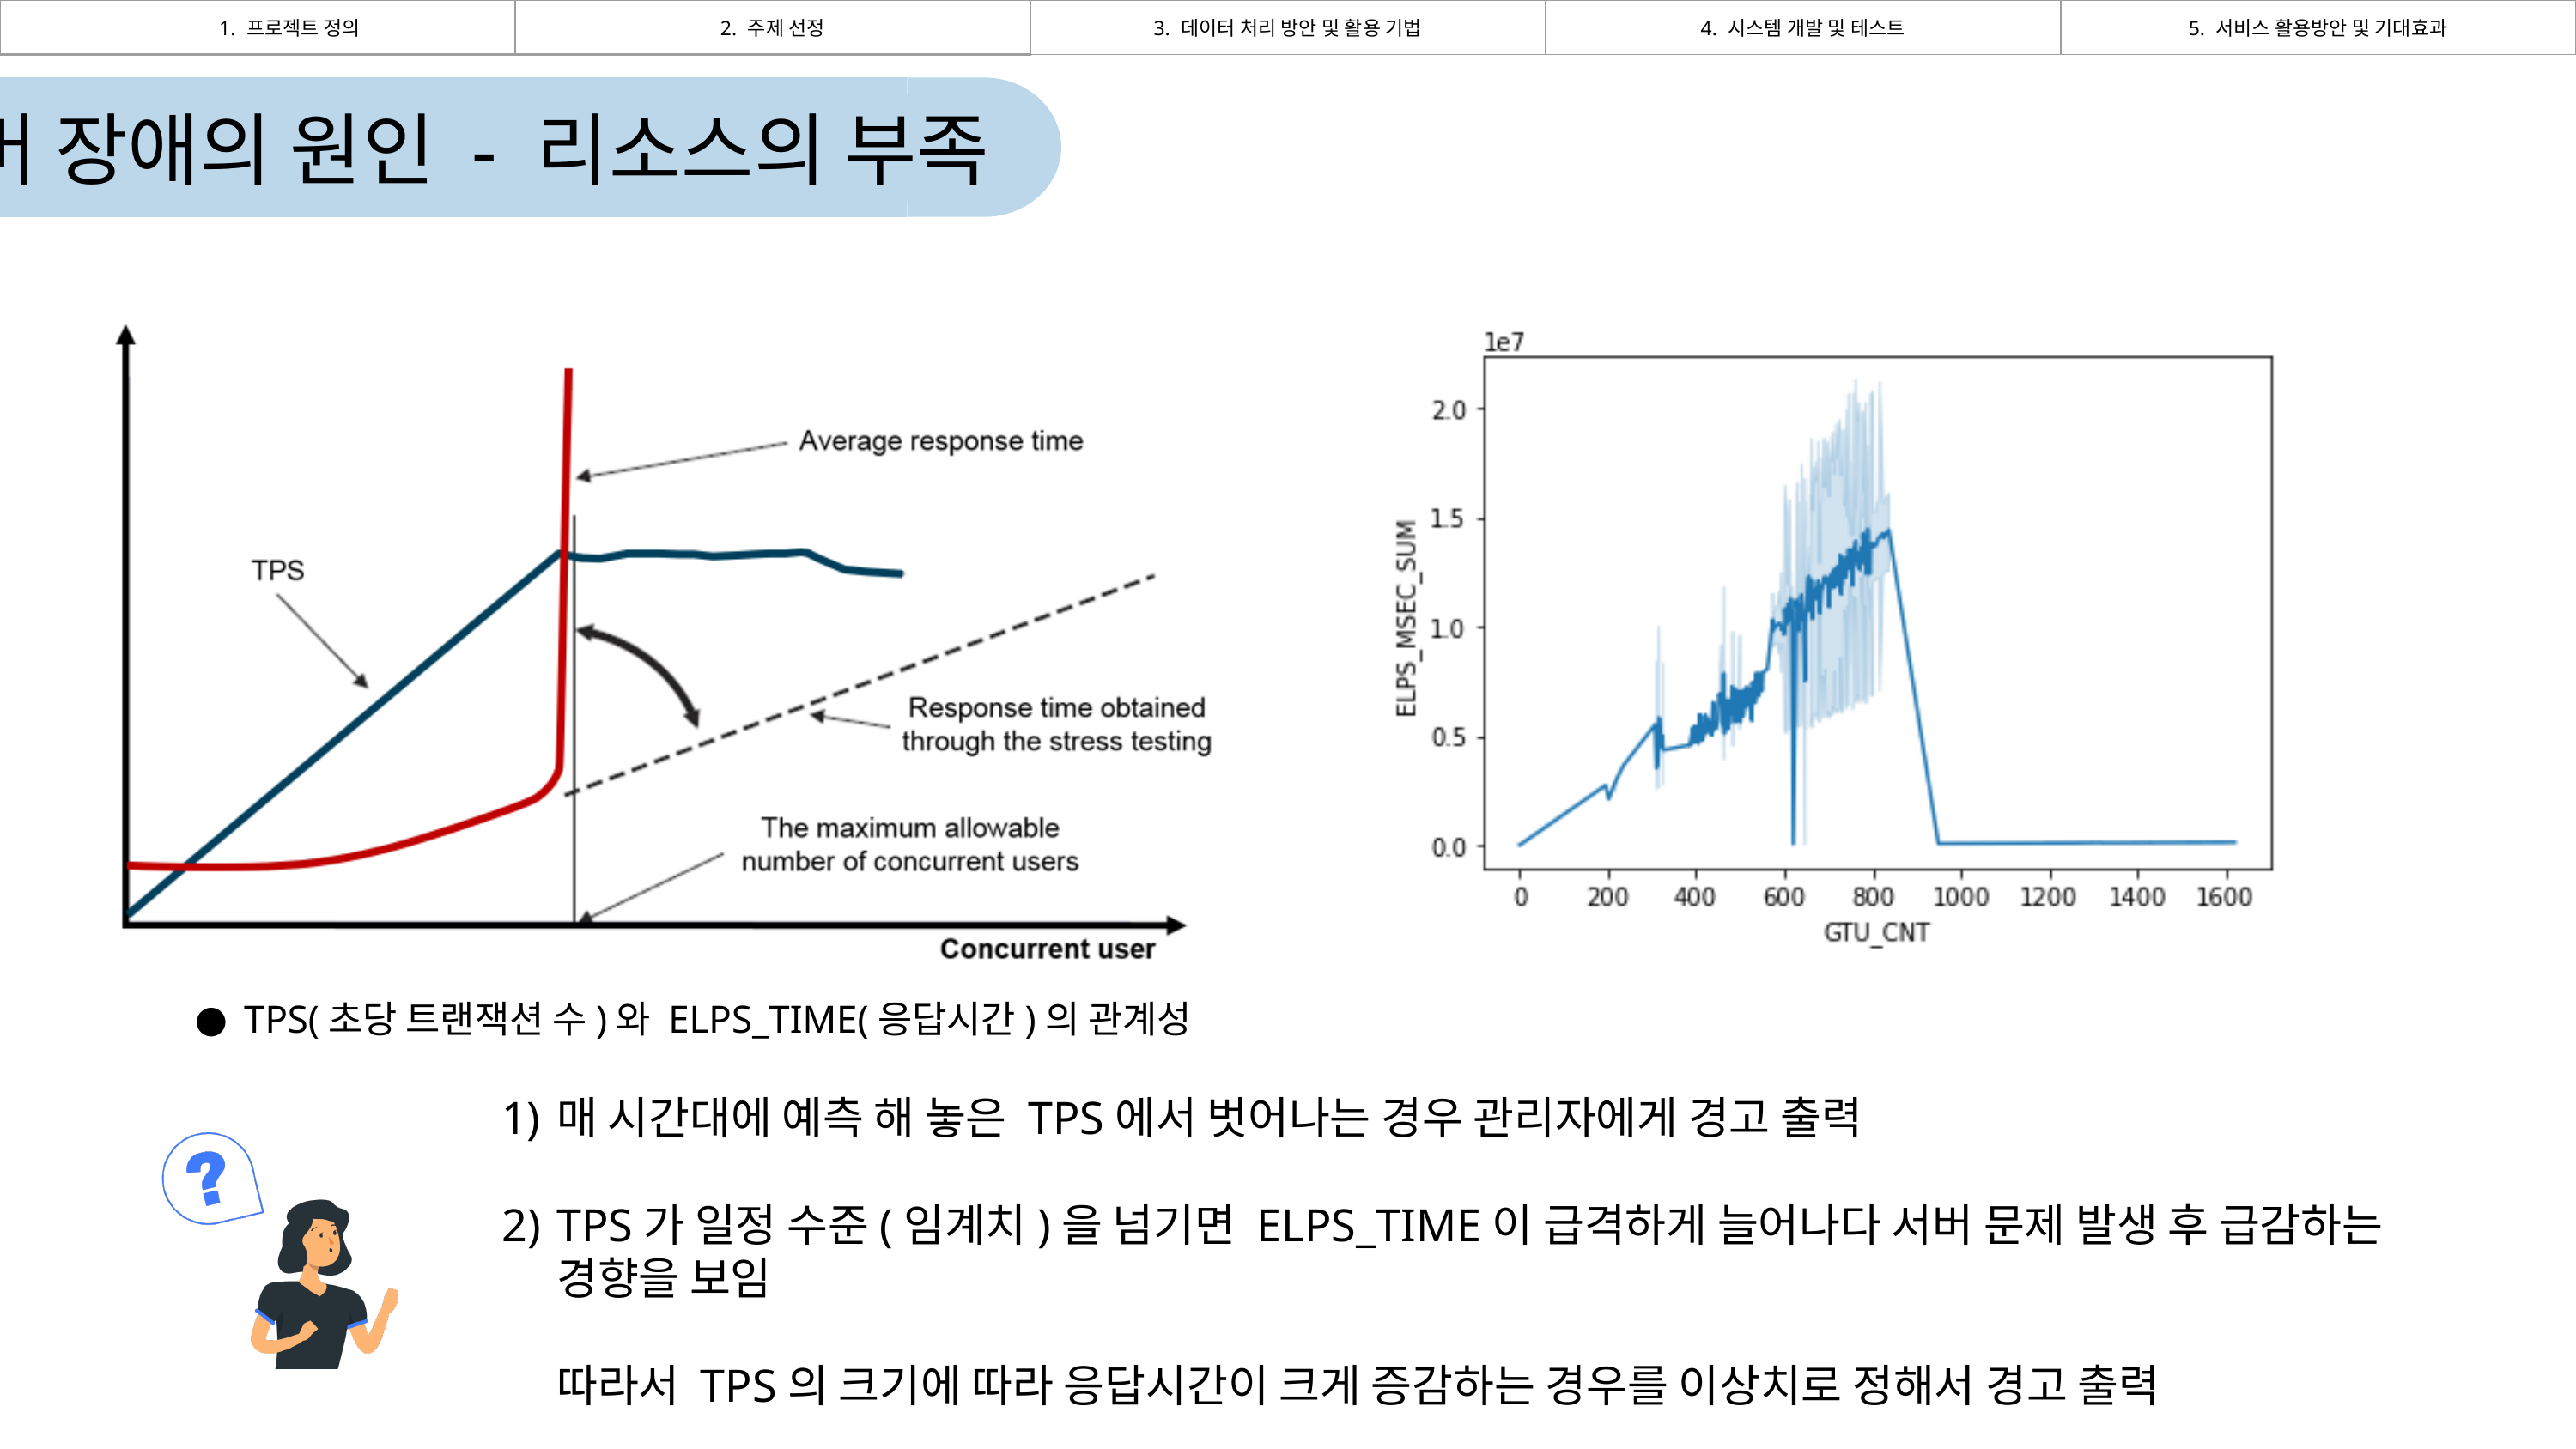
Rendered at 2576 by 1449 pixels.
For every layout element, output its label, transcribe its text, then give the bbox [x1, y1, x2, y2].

table_header 5. 서비스 활용방안 및 기대효과 [2062, 1, 2575, 54]
text_box TPS(초당 트랜잭션 수)와 ELPS_TIME(응답시간)의 관계성 [167, 982, 1635, 1054]
table_header 4. 시스템 개발 및 테스트 [1546, 1, 2060, 54]
table_header 2. 주제 선정 [516, 1, 1030, 53]
table_header 1. 프로젝트 정의 [1, 1, 514, 53]
table_header 3. 데이터 처리 방안 및 활용 기법 [1031, 1, 1545, 54]
picture [131, 1076, 429, 1369]
picture [88, 299, 1249, 983]
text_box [0, 77, 1062, 217]
text_box 매 시간대에 예측 해 놓은 TPS에서 벗어나는 경우 관리자에게 경고 출력 TPS가 일정 수준(임계치)을 넘기면 ELPS_TIME이 급격하게 늘어나다 서버 문제 발생 후 급감하는 경향을 보임 따라서 TPS의 크기에 따라 응답시간이 크게 증감하는 경우를 이상치로 정해서 경고 출력 [479, 1076, 2403, 1449]
picture [1354, 288, 2303, 973]
